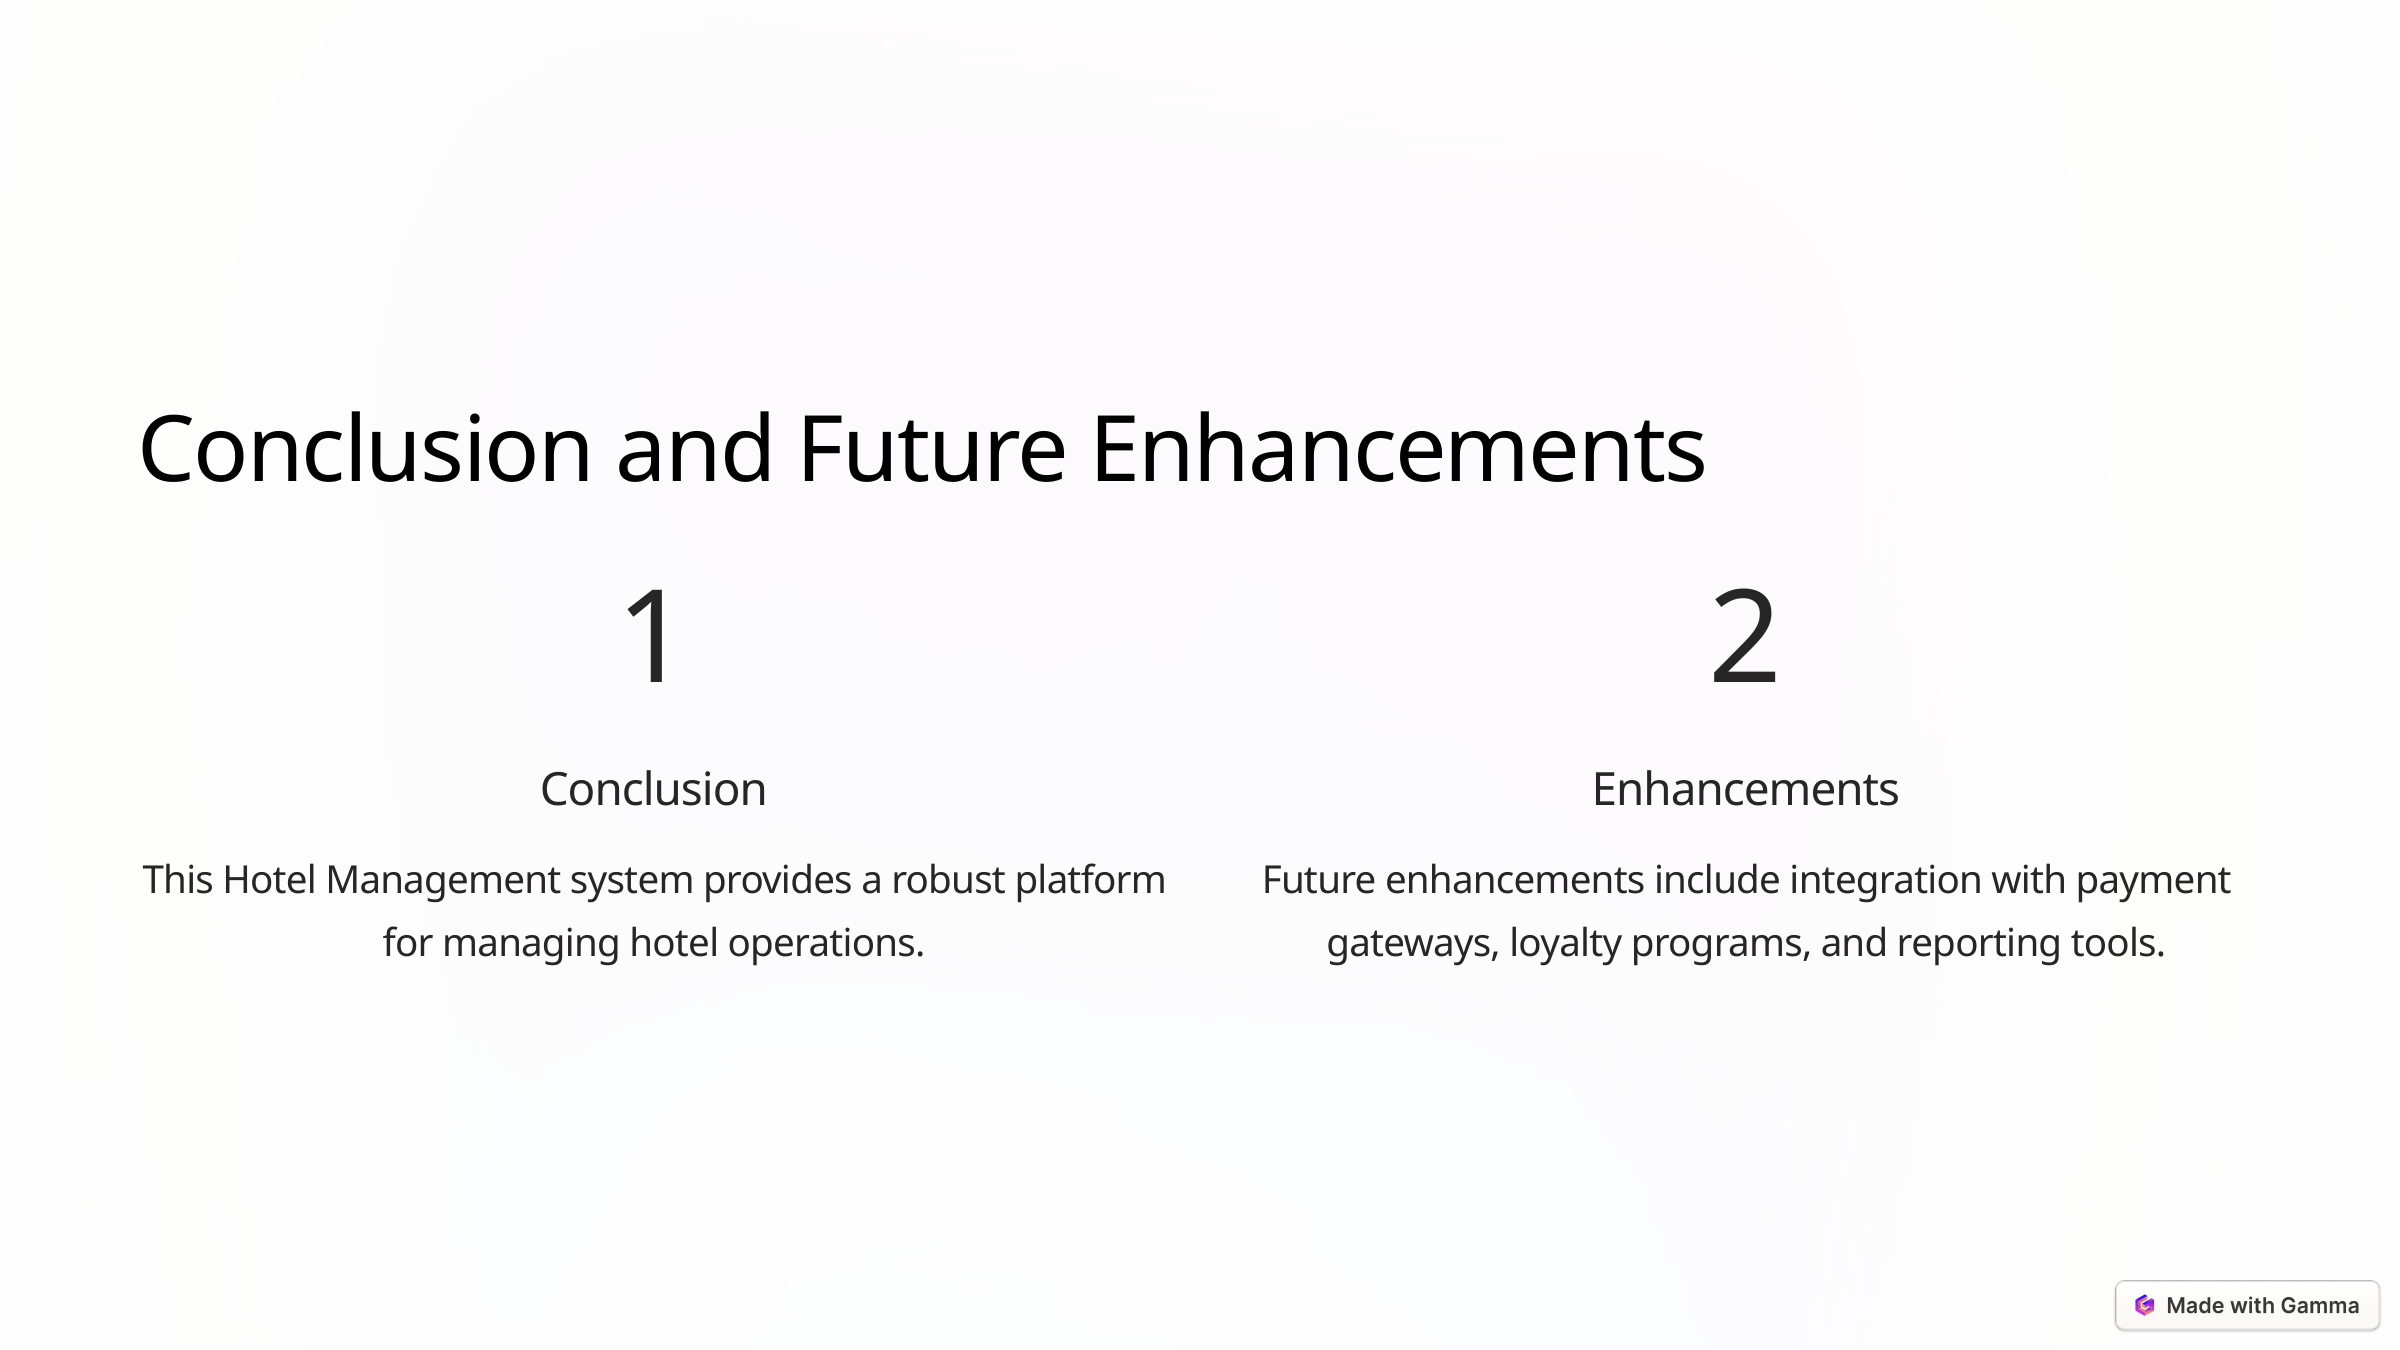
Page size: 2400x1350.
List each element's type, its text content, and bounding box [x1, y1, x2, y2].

text_box 2 [1229, 579, 2263, 709]
text_box Enhancements [1515, 757, 1977, 816]
text_box Conclusion [423, 757, 885, 816]
text_box Conclusion and Future Enhancements [137, 385, 1671, 501]
text_box 1 [137, 579, 1171, 709]
text_box Future enhancements include integration with payment gateways, loyalty programs, and reporting tools. [1229, 839, 2263, 965]
picture [2106, 1271, 2389, 1339]
text_box This Hotel Management system provides a robust platform for managing hotel operations. [137, 839, 1171, 965]
